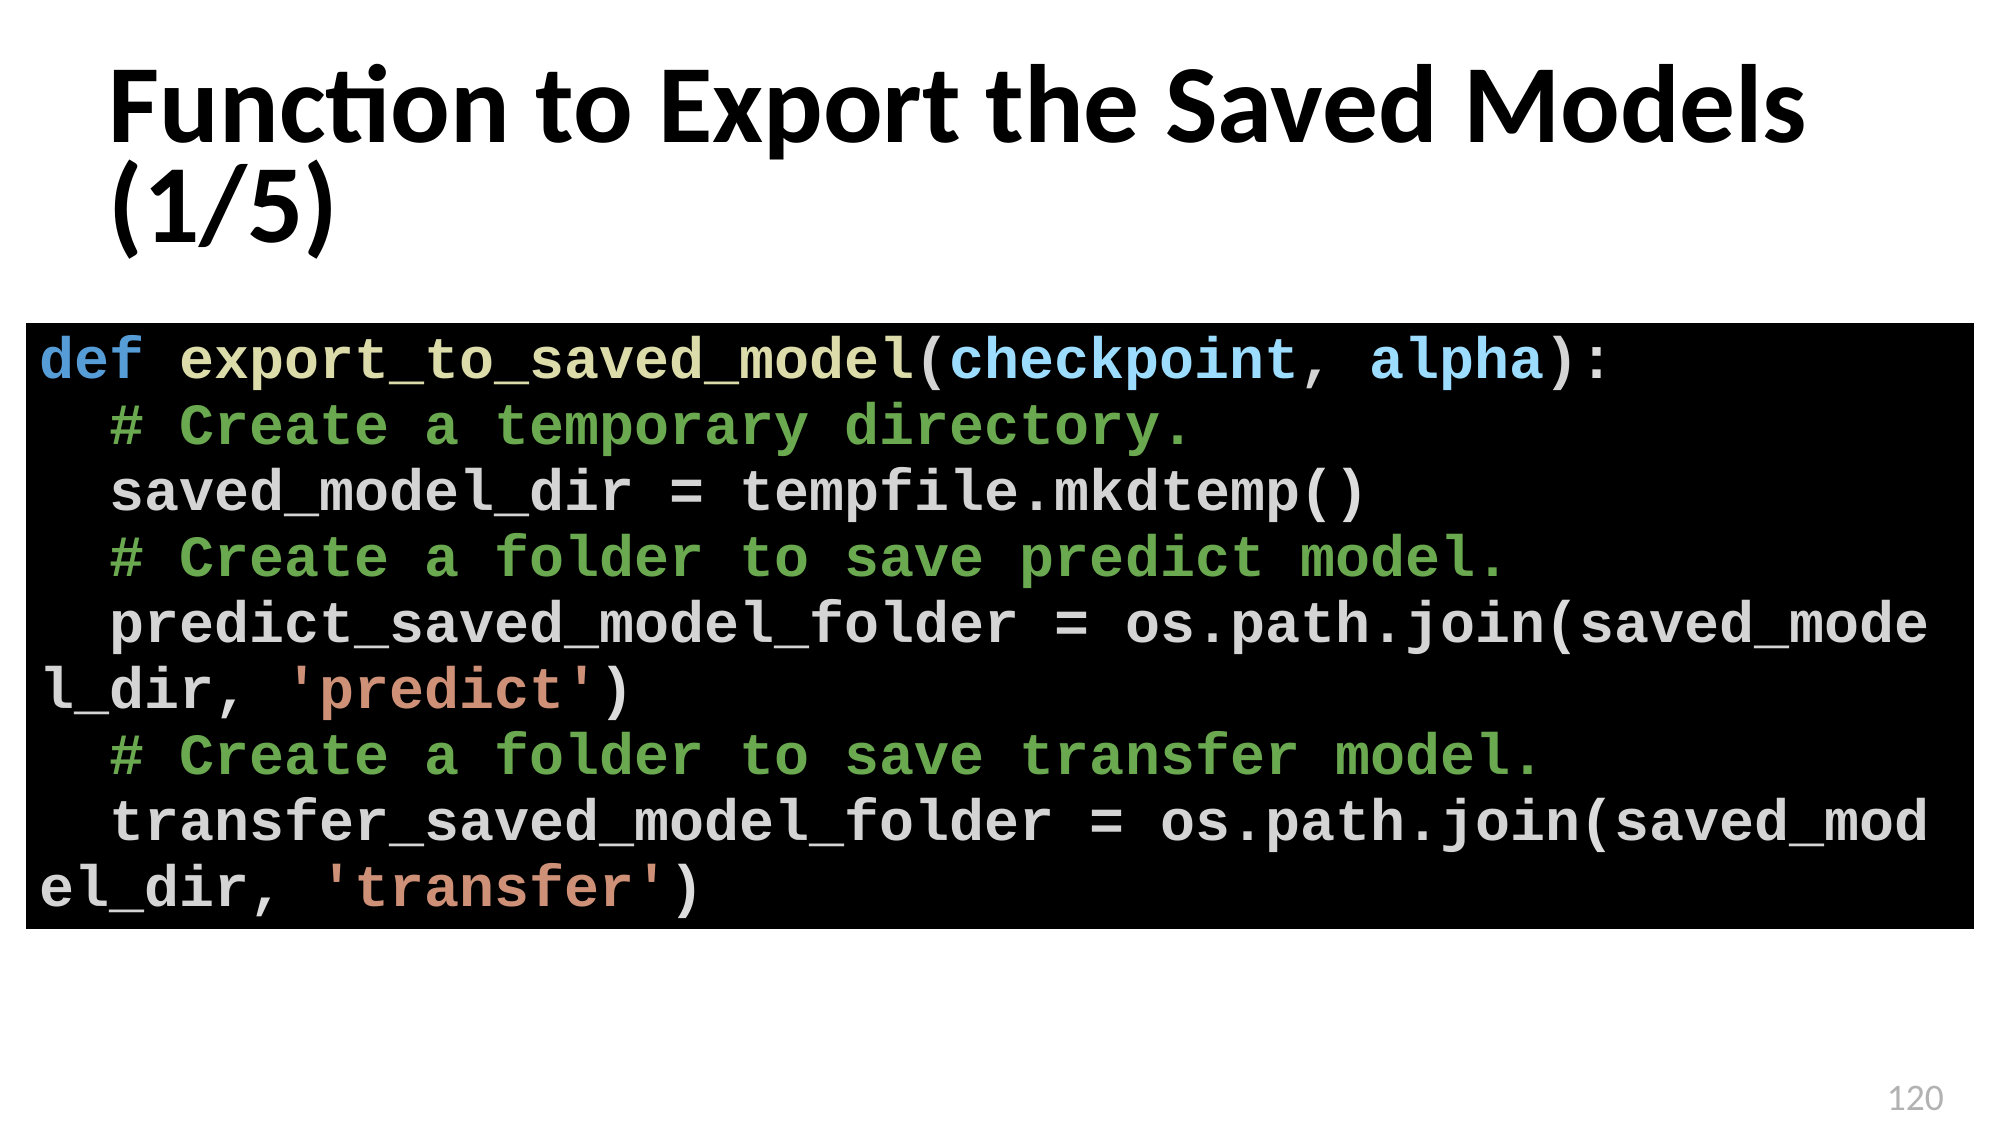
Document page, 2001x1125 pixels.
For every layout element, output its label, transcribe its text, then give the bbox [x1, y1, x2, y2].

table_header def export_to_saved_model(checkpoint, alpha): # Create a temporary directory. saved_model_dir = tempfile.mkdtemp() # Create a folder to save predict model. predict_saved_model_folder = os.path.join(saved_model_dir, 'predict') # Create a folder to save transfer model. transfer_saved_model_folder = os.path.join(saved_model_dir, 'transfer') [26, 323, 1974, 929]
title Function to Export the Saved Models (1/5) [93, 53, 1907, 272]
slide_number 120 [1508, 1065, 1959, 1125]
